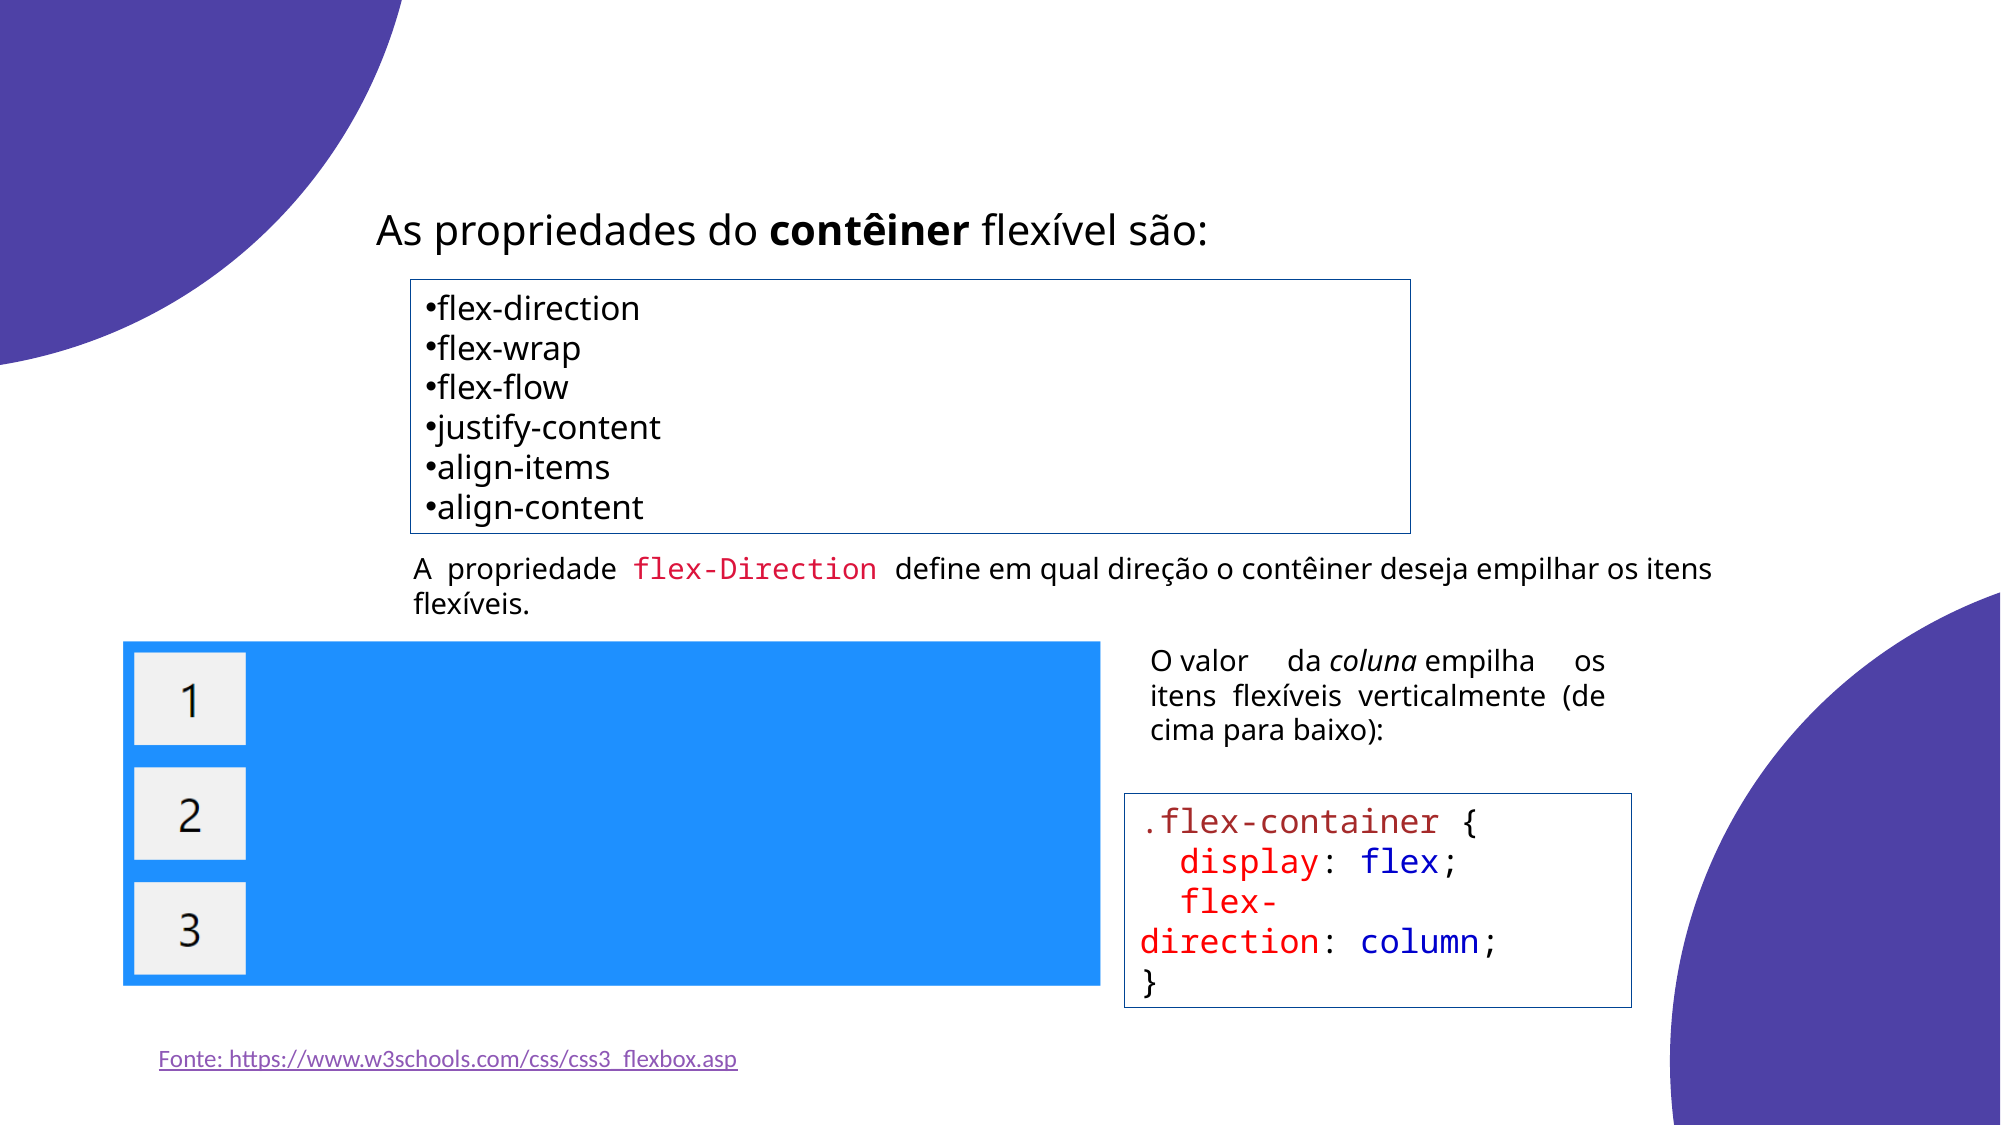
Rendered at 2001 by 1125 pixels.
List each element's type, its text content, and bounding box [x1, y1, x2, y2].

text_box flex-direction flex-wrap flex-flow justify-content align-items align-content [410, 279, 1411, 534]
text_box O valor da coluna empilha os itens flexíveis verticalmente (de cima para baixo): [1135, 634, 1621, 755]
text_box As propriedades do contêiner flexível são: [361, 196, 1224, 262]
text_box Fonte: https://www.w3schools.com/css/css3_flexbox.asp [144, 1035, 754, 1080]
text_box .flex-container { display: flex; flex-direction: column; } [1124, 793, 1632, 1008]
text_box A propriedade flex-Direction define em qual direção o contêiner deseja empilhar os itens flexíveis. [398, 543, 1761, 629]
picture [116, 631, 1110, 996]
